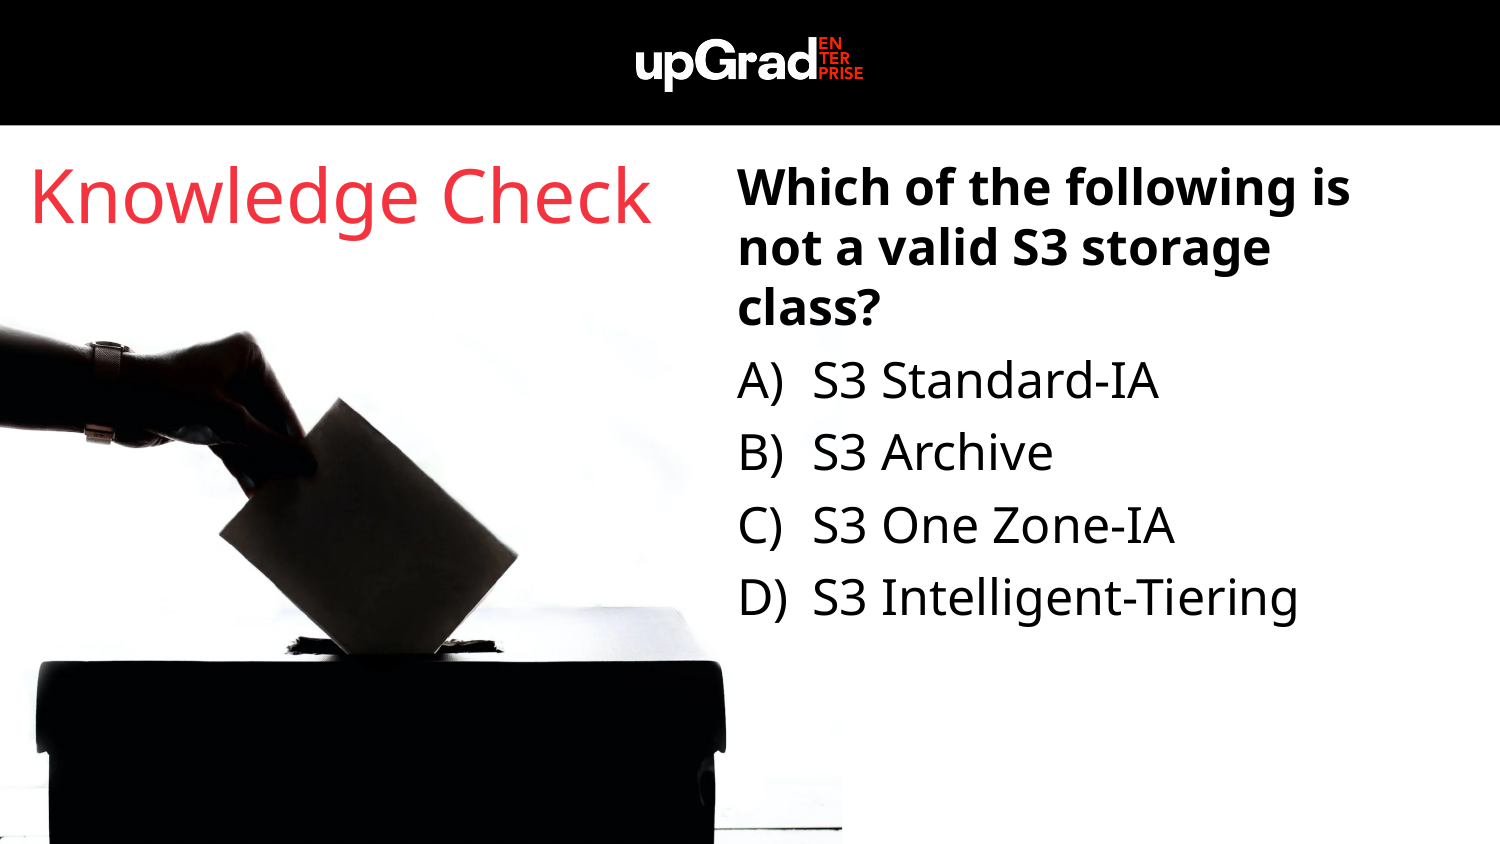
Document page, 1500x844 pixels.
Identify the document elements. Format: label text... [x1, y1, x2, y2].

text_box Knowledge Check [17, 148, 667, 251]
picture [636, 37, 863, 92]
text_box Which of the following is not a valid S3 storage class? S3 Standard-IA S3 Archive S3 One Zone-IA S3 Intelligent-Tiering [722, 148, 1373, 634]
picture [0, 312, 843, 844]
